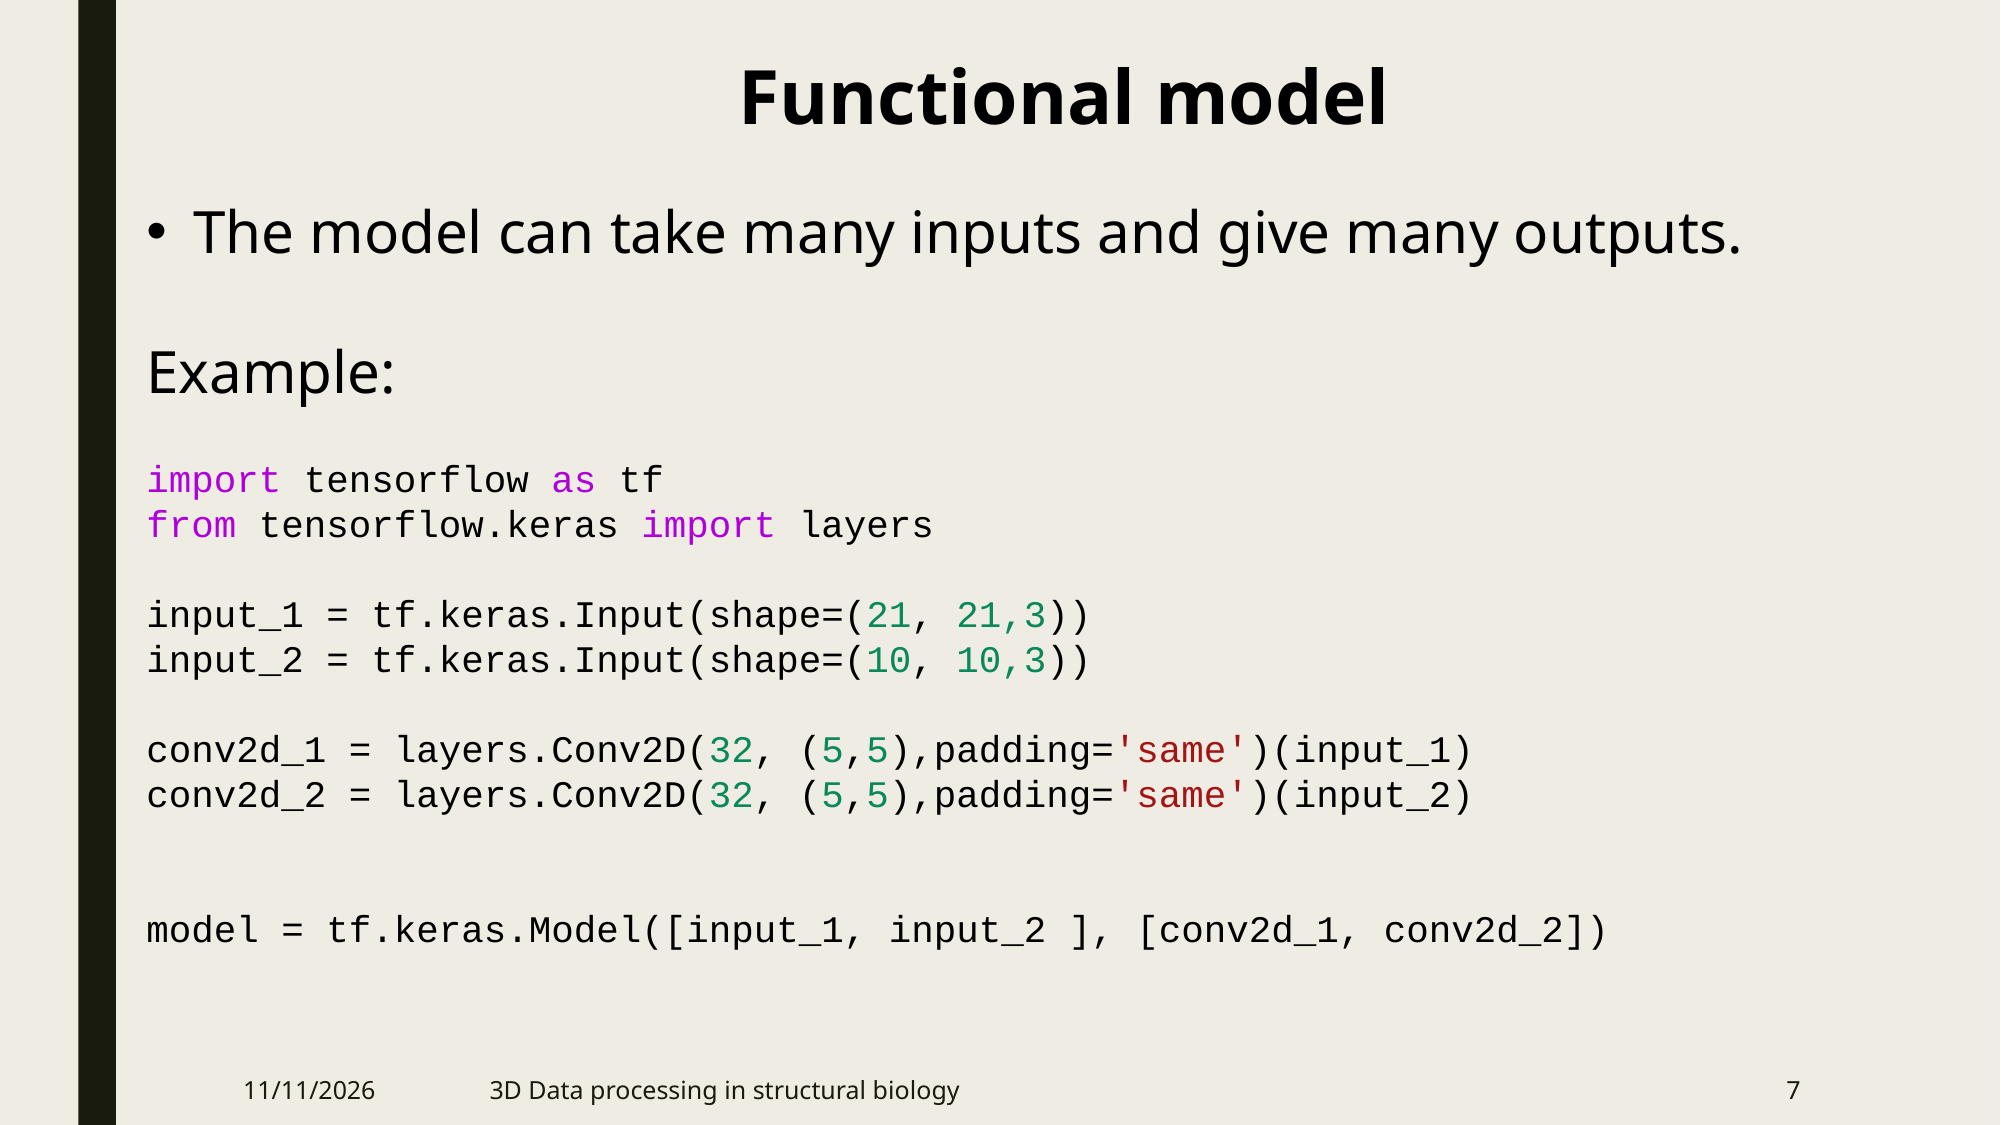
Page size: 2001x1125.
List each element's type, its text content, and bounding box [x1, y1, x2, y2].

slide_number 7 [1553, 1058, 1816, 1125]
text_box Functional model [723, 42, 1569, 192]
footer 3D Data processing in structural biology [474, 1058, 1505, 1125]
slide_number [228, 1058, 426, 1125]
text_box The model can take many inputs and give many outputs. Example: import tensorflow as tf from tensorflow.keras import layers input_1 = tf.keras.Input(shape=(21, 21,3)) input_2 = tf.keras.Input(shape=(10, 10,3)) conv2d_1 = layers.Conv2D(32, (5,5),padding='same')(input_1) conv2d_2 = layers.Conv2D(32, (5,5),padding='same')(input_2) model = tf.keras.Model([input_1, input_2 ], [conv2d_1, conv2d_2]) [131, 117, 2000, 1125]
